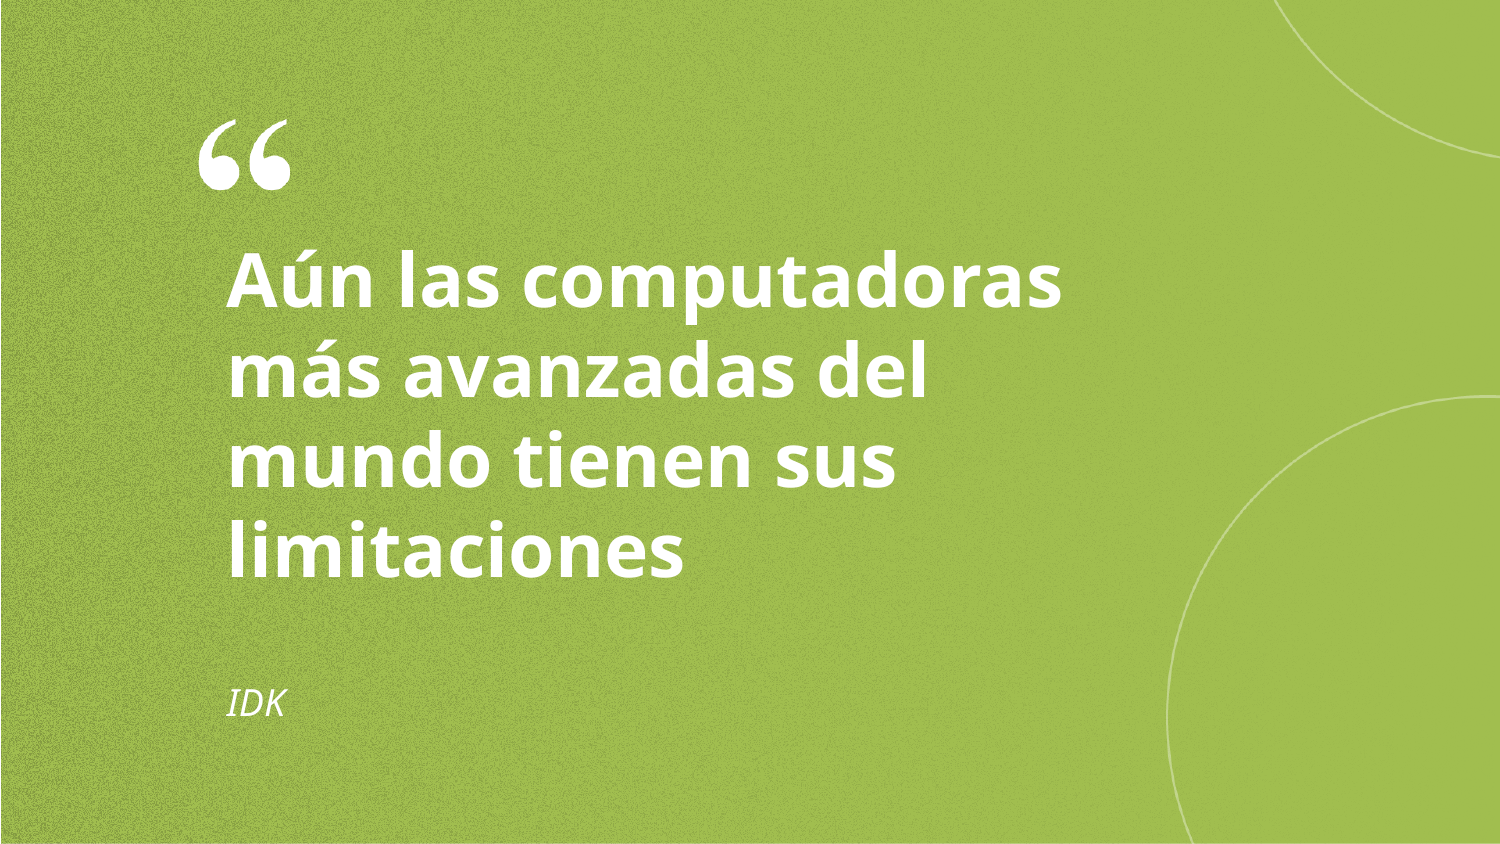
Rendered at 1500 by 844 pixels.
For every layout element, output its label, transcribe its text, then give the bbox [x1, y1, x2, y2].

list Aún las computadoras más avanzadas del mundo tienen sus limitaciones [211, 217, 1130, 667]
subtitle IDK [211, 667, 788, 706]
picture [0, 0, 1500, 844]
